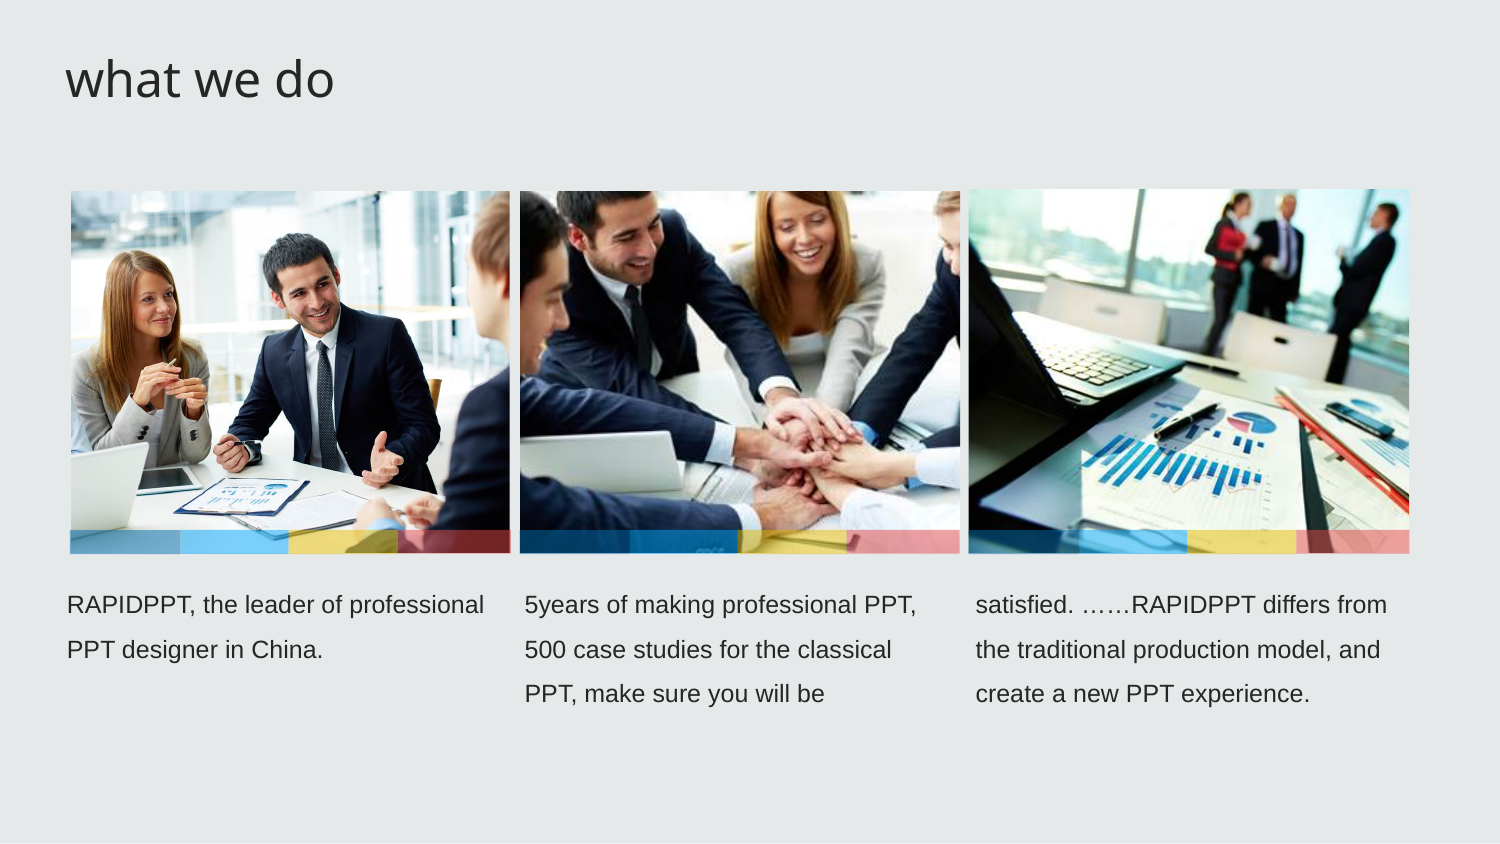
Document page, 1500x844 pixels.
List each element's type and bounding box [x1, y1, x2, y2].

text_box [50, 39, 1419, 718]
